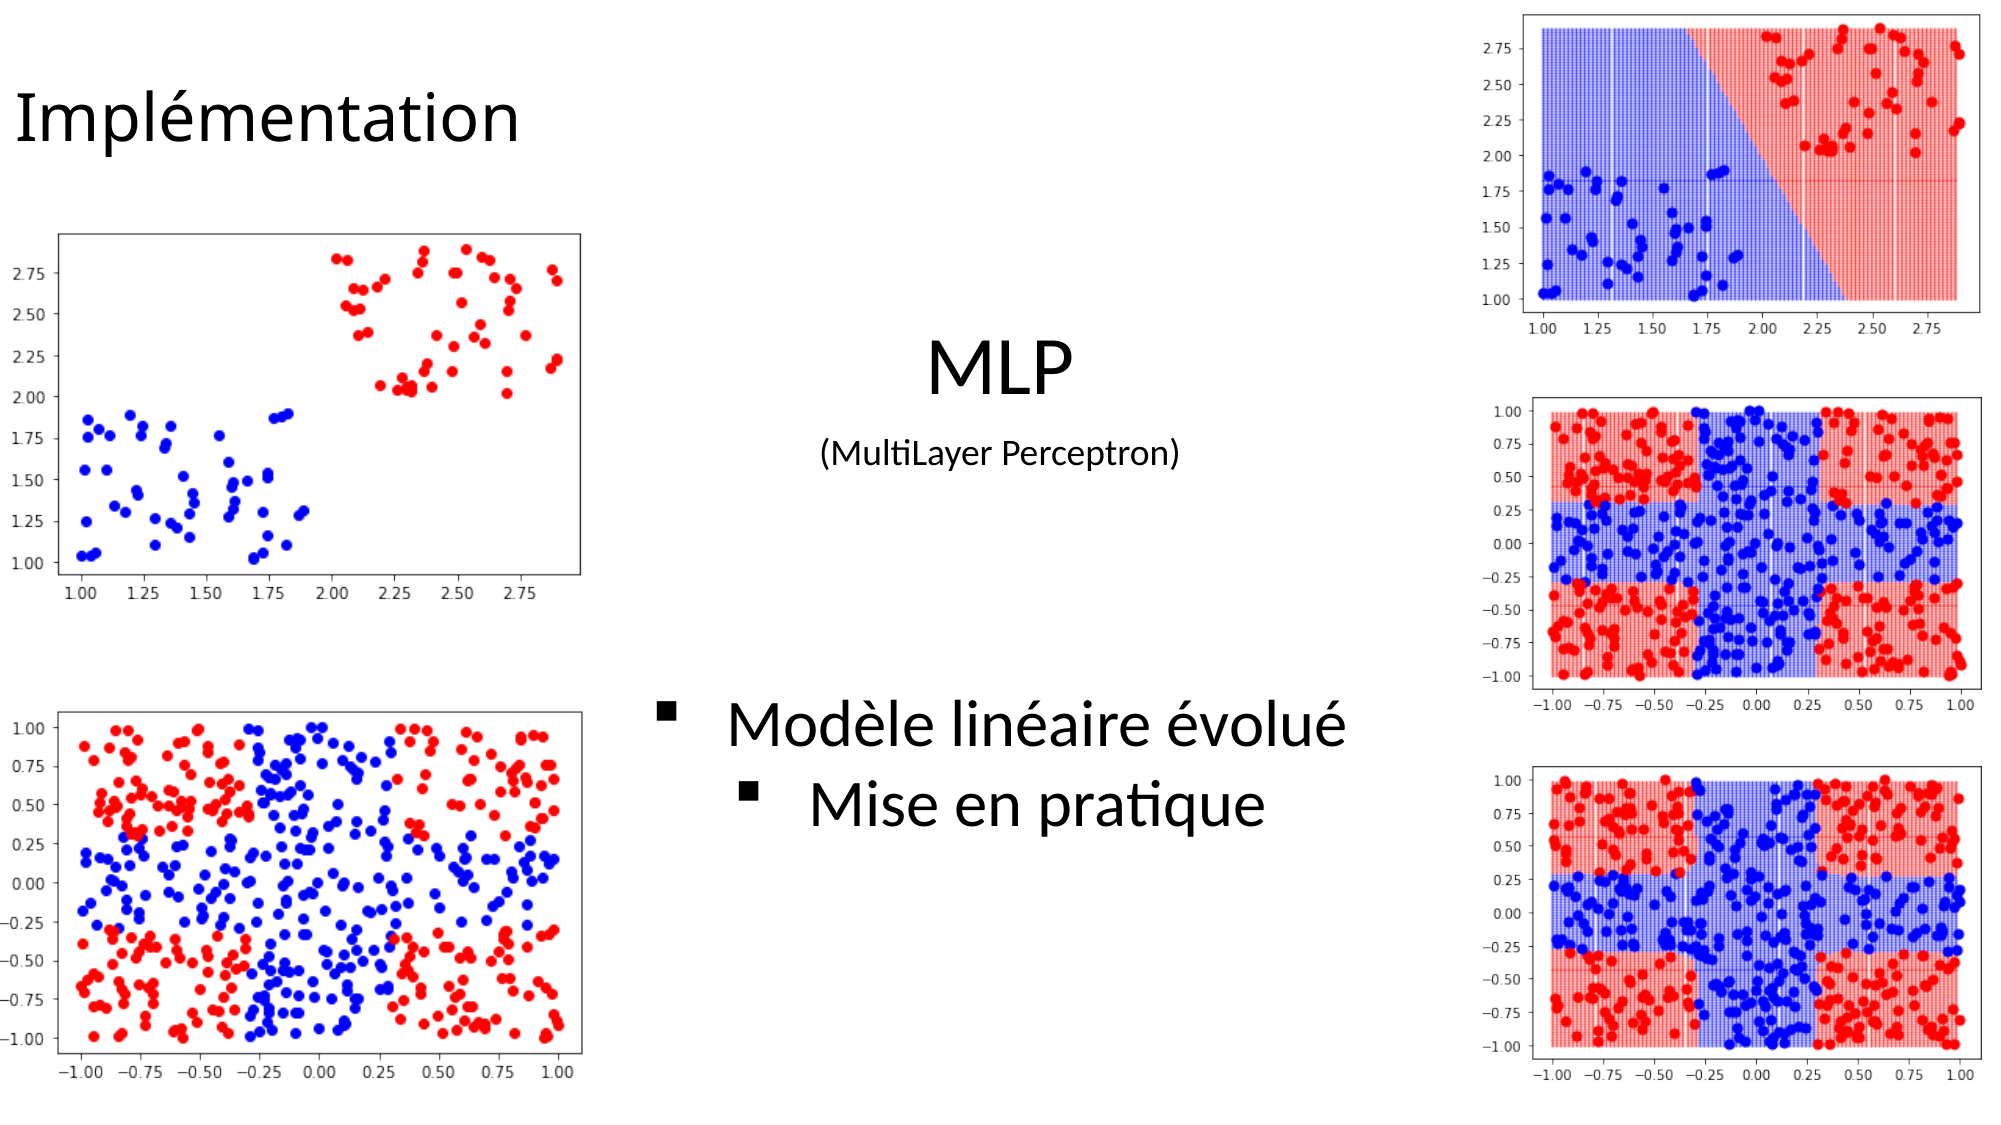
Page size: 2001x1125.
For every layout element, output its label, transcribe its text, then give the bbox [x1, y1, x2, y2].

picture [0, 224, 591, 612]
picture [1472, 758, 1989, 1091]
picture [1472, 6, 1989, 345]
title Implémentation [0, 0, 2000, 164]
picture [0, 702, 591, 1091]
picture [1472, 389, 1989, 721]
text_box Modèle linéaire évolué Mise en pratique [0, 672, 2000, 848]
subtitle MLP (MultiLayer Perceptron) [591, 315, 2000, 522]
